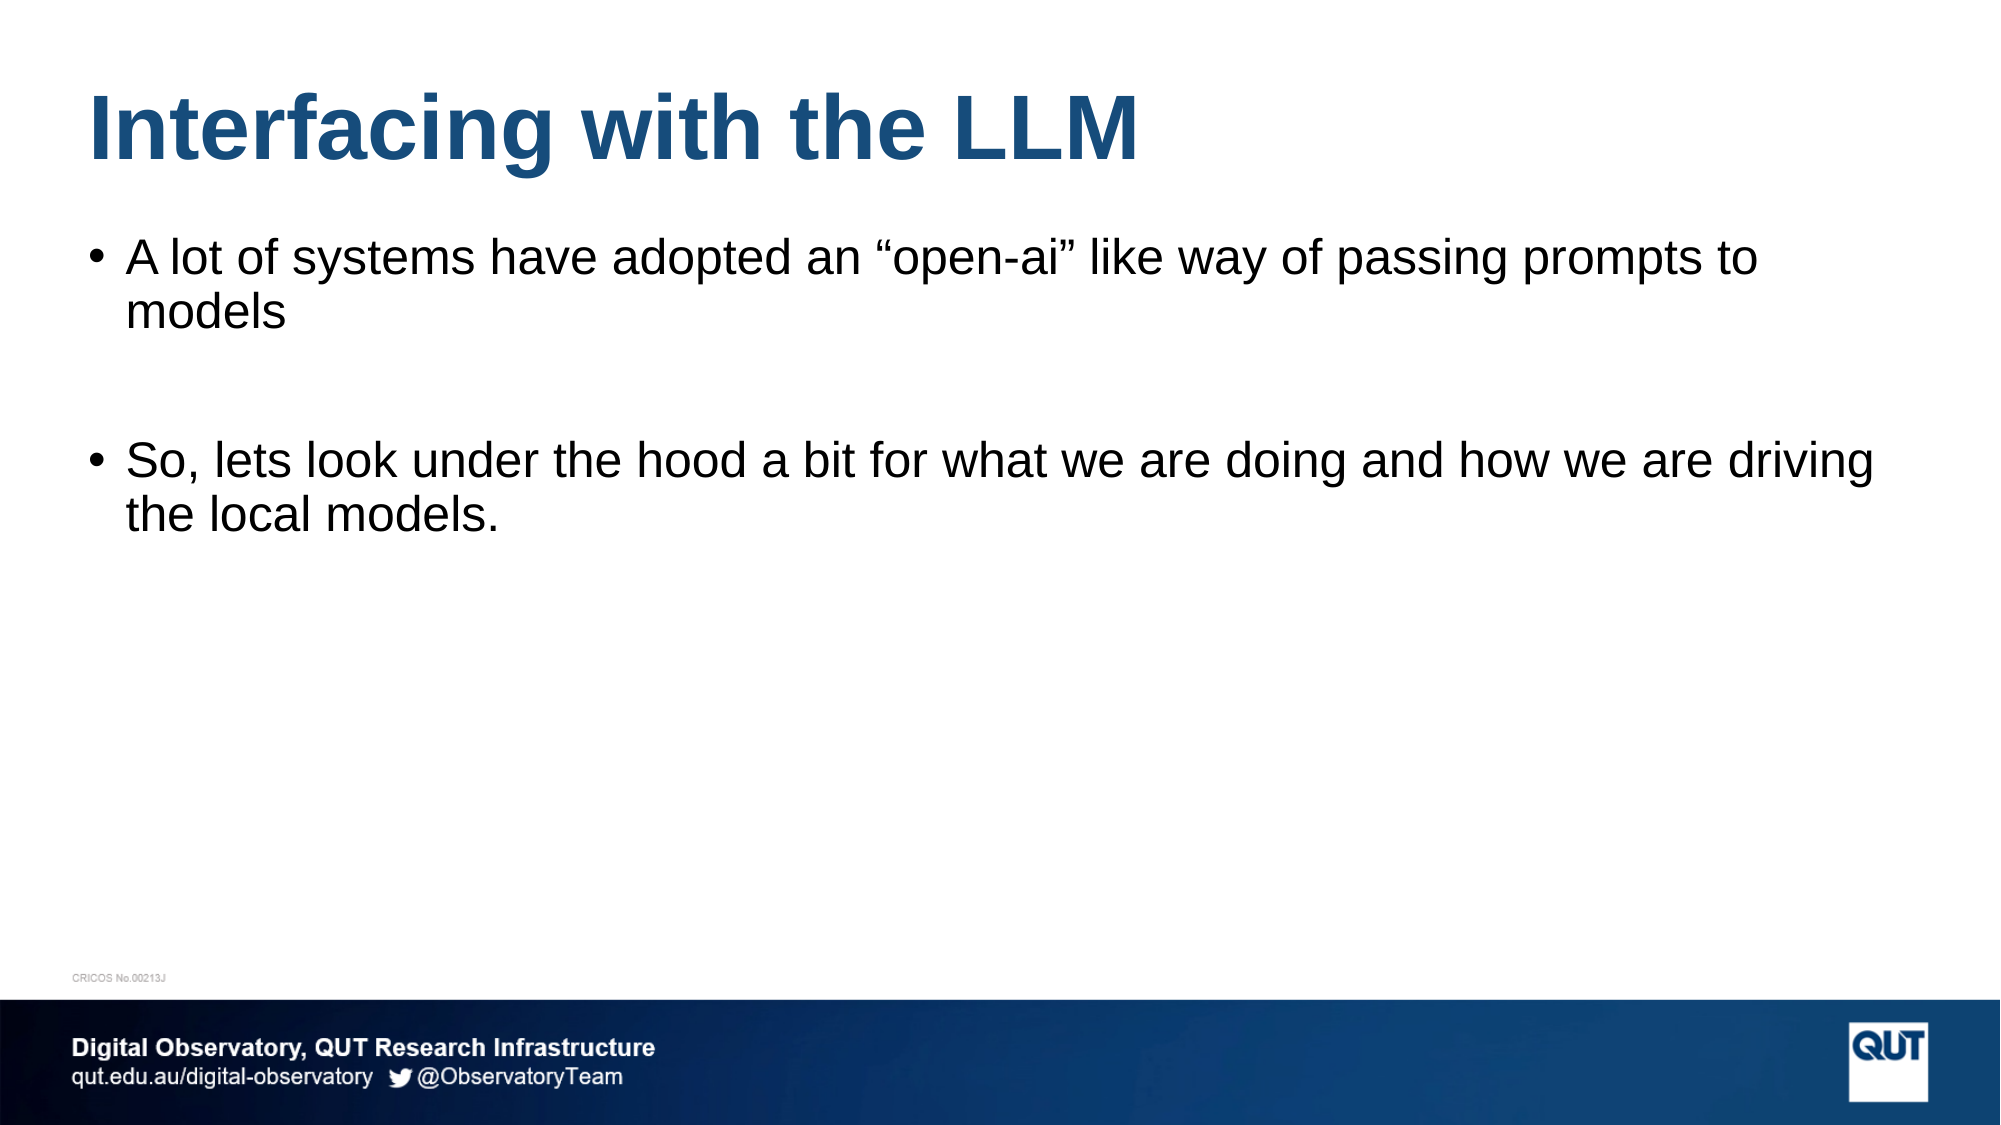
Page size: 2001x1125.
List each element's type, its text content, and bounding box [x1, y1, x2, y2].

title Interfacing with the LLM [73, 59, 1927, 201]
list A lot of systems have adopted an “open-ai” like way of passing prompts to models So, lets look under the hood a bit for what we are doing and how we are driving the local models. [73, 223, 1927, 966]
picture [0, 965, 2000, 1125]
